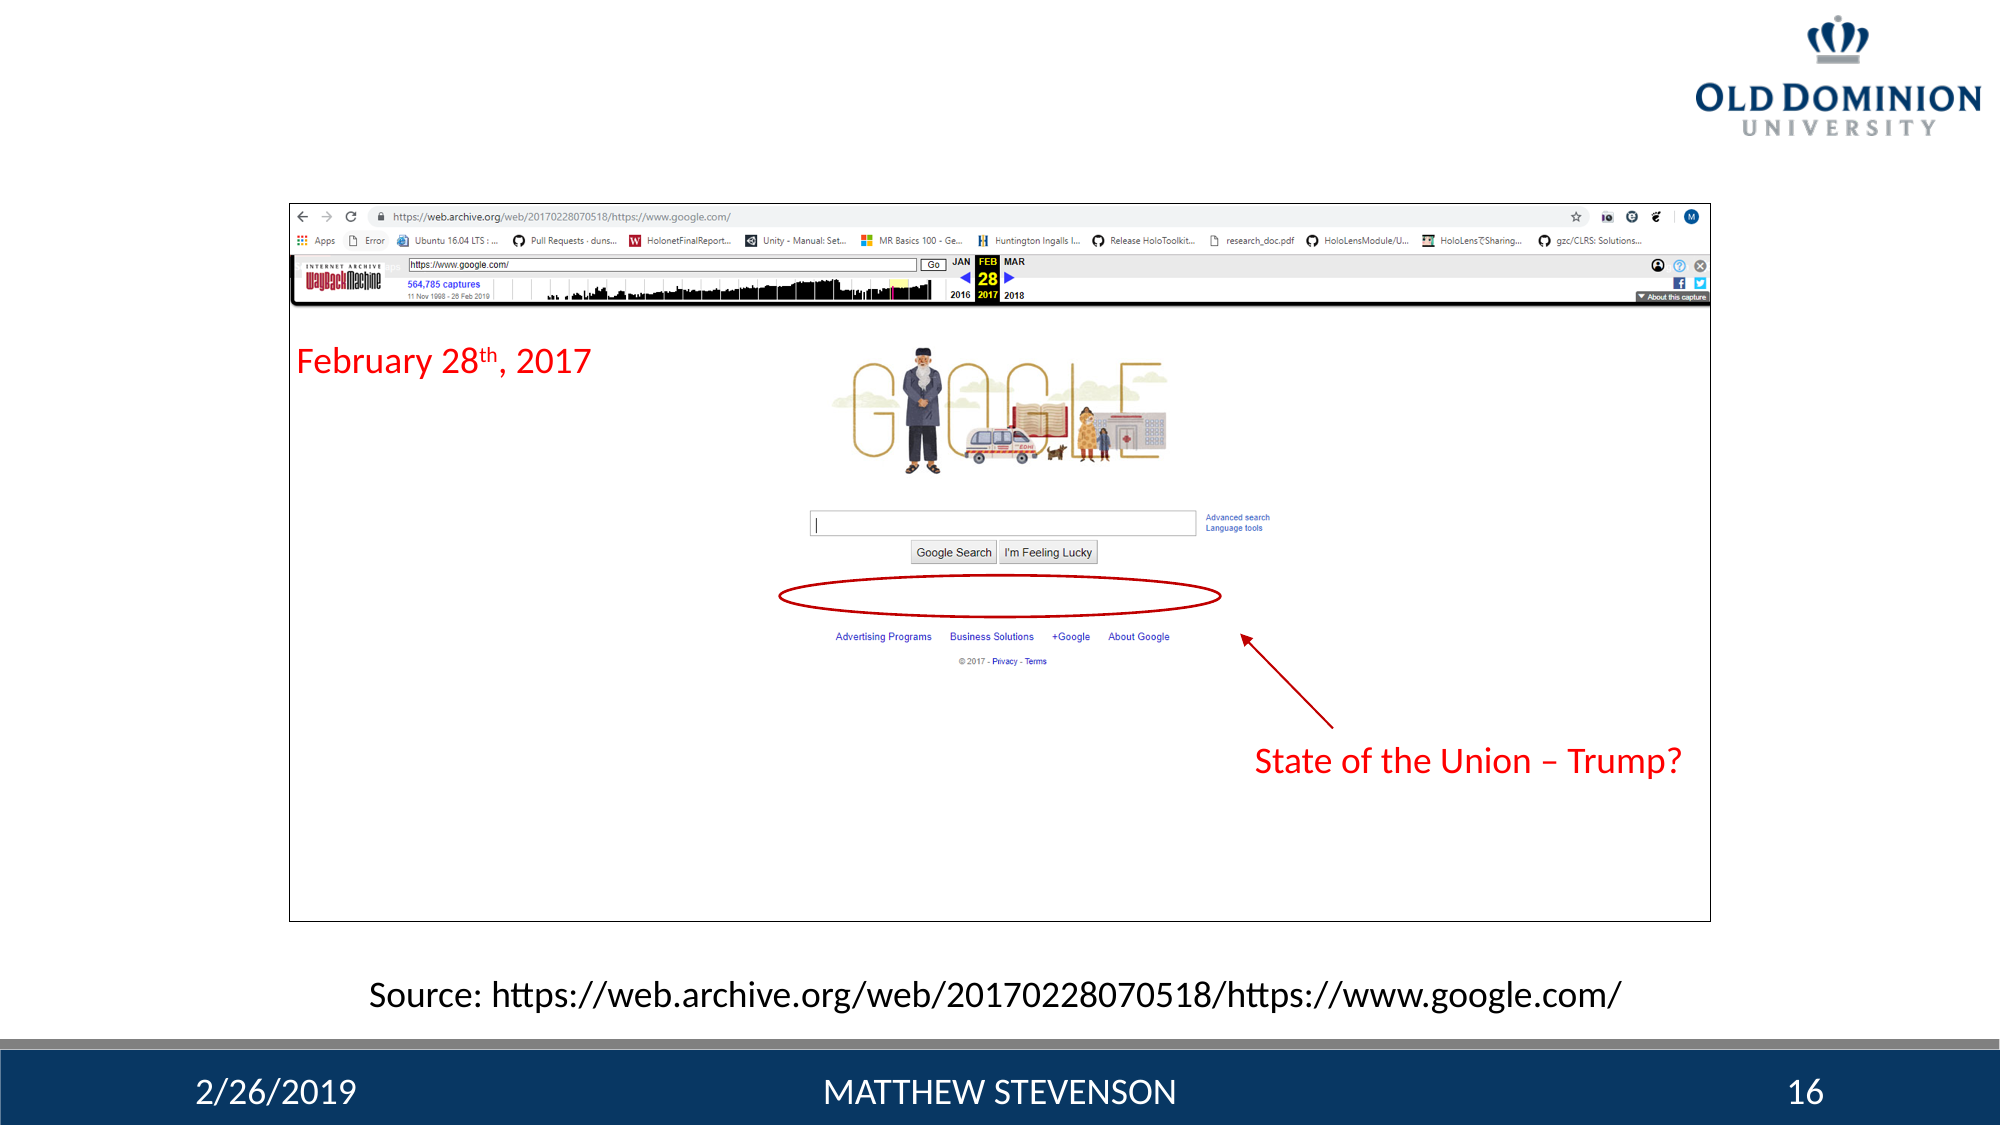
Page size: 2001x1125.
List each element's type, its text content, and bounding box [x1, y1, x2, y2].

slide_number 16 [1624, 1059, 1840, 1120]
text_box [1239, 633, 1334, 729]
picture [1696, 15, 1982, 136]
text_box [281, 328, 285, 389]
picture [288, 203, 1712, 922]
text_box Source: https://web.archive.org/web/20170228070518/https://www.google.com/ [354, 962, 1646, 1022]
footer Matthew Stevenson [604, 1059, 1396, 1120]
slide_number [180, 1059, 586, 1120]
